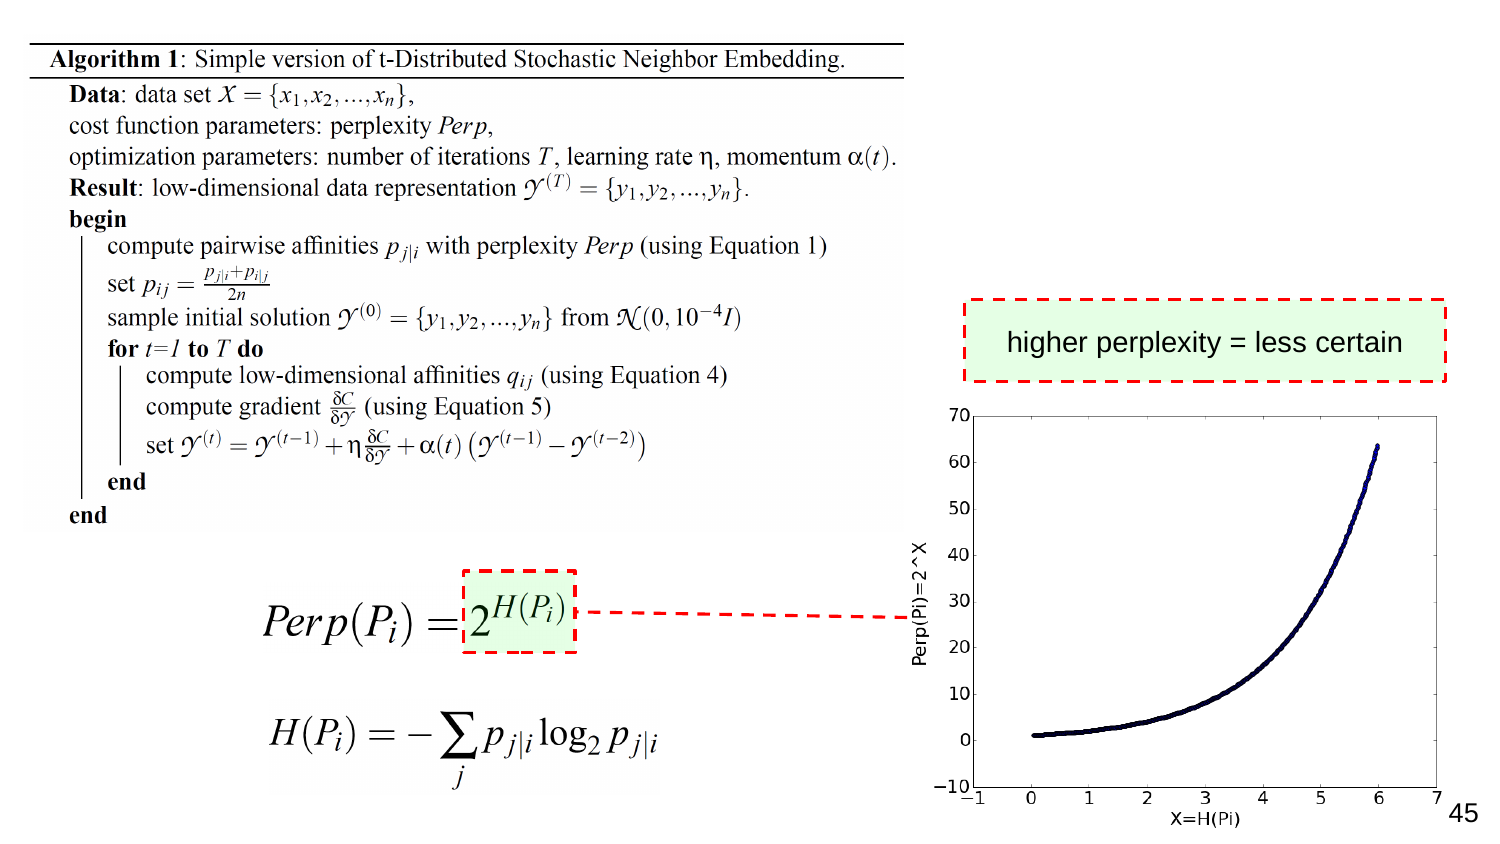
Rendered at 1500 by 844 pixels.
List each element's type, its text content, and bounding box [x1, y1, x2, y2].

slide_number 45 [1403, 779, 1494, 844]
text_box [905, 13, 1459, 589]
text_box higher perplexity = less certain [964, 299, 1446, 382]
picture [269, 699, 660, 795]
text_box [574, 611, 901, 618]
picture [23, 34, 1447, 834]
picture [262, 582, 565, 653]
text_box [463, 570, 576, 612]
text_box [569, 624, 576, 653]
